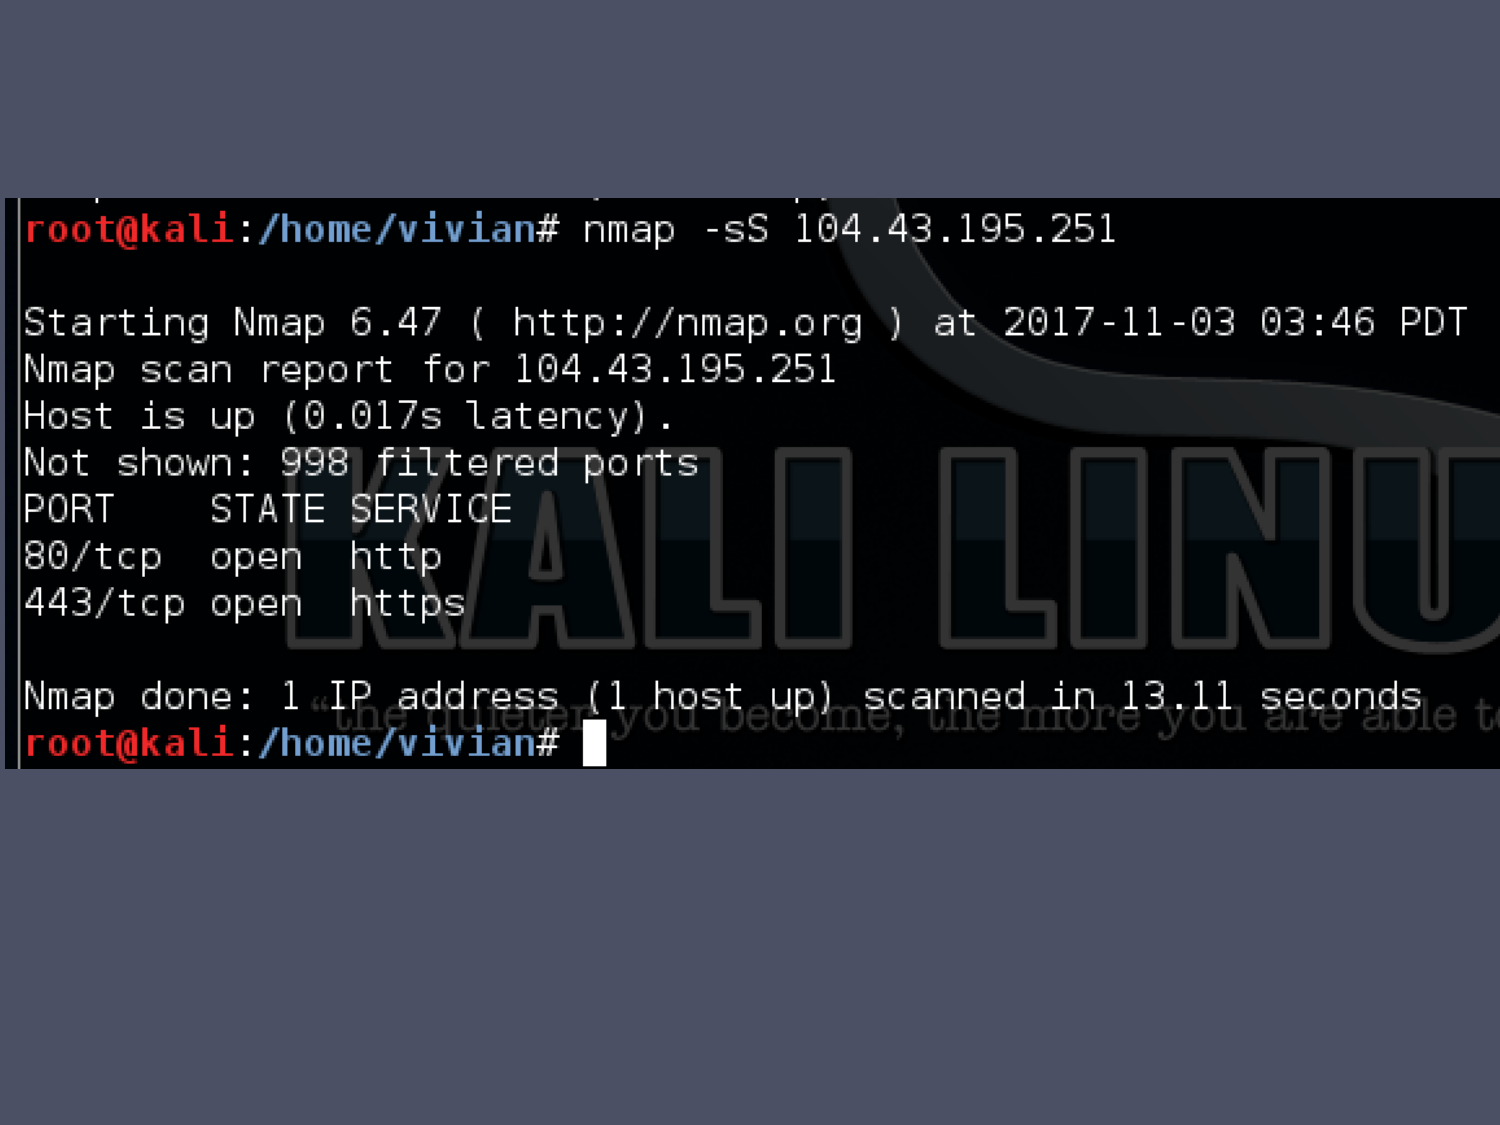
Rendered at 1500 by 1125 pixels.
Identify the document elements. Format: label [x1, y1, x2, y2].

picture [5, 198, 1500, 769]
